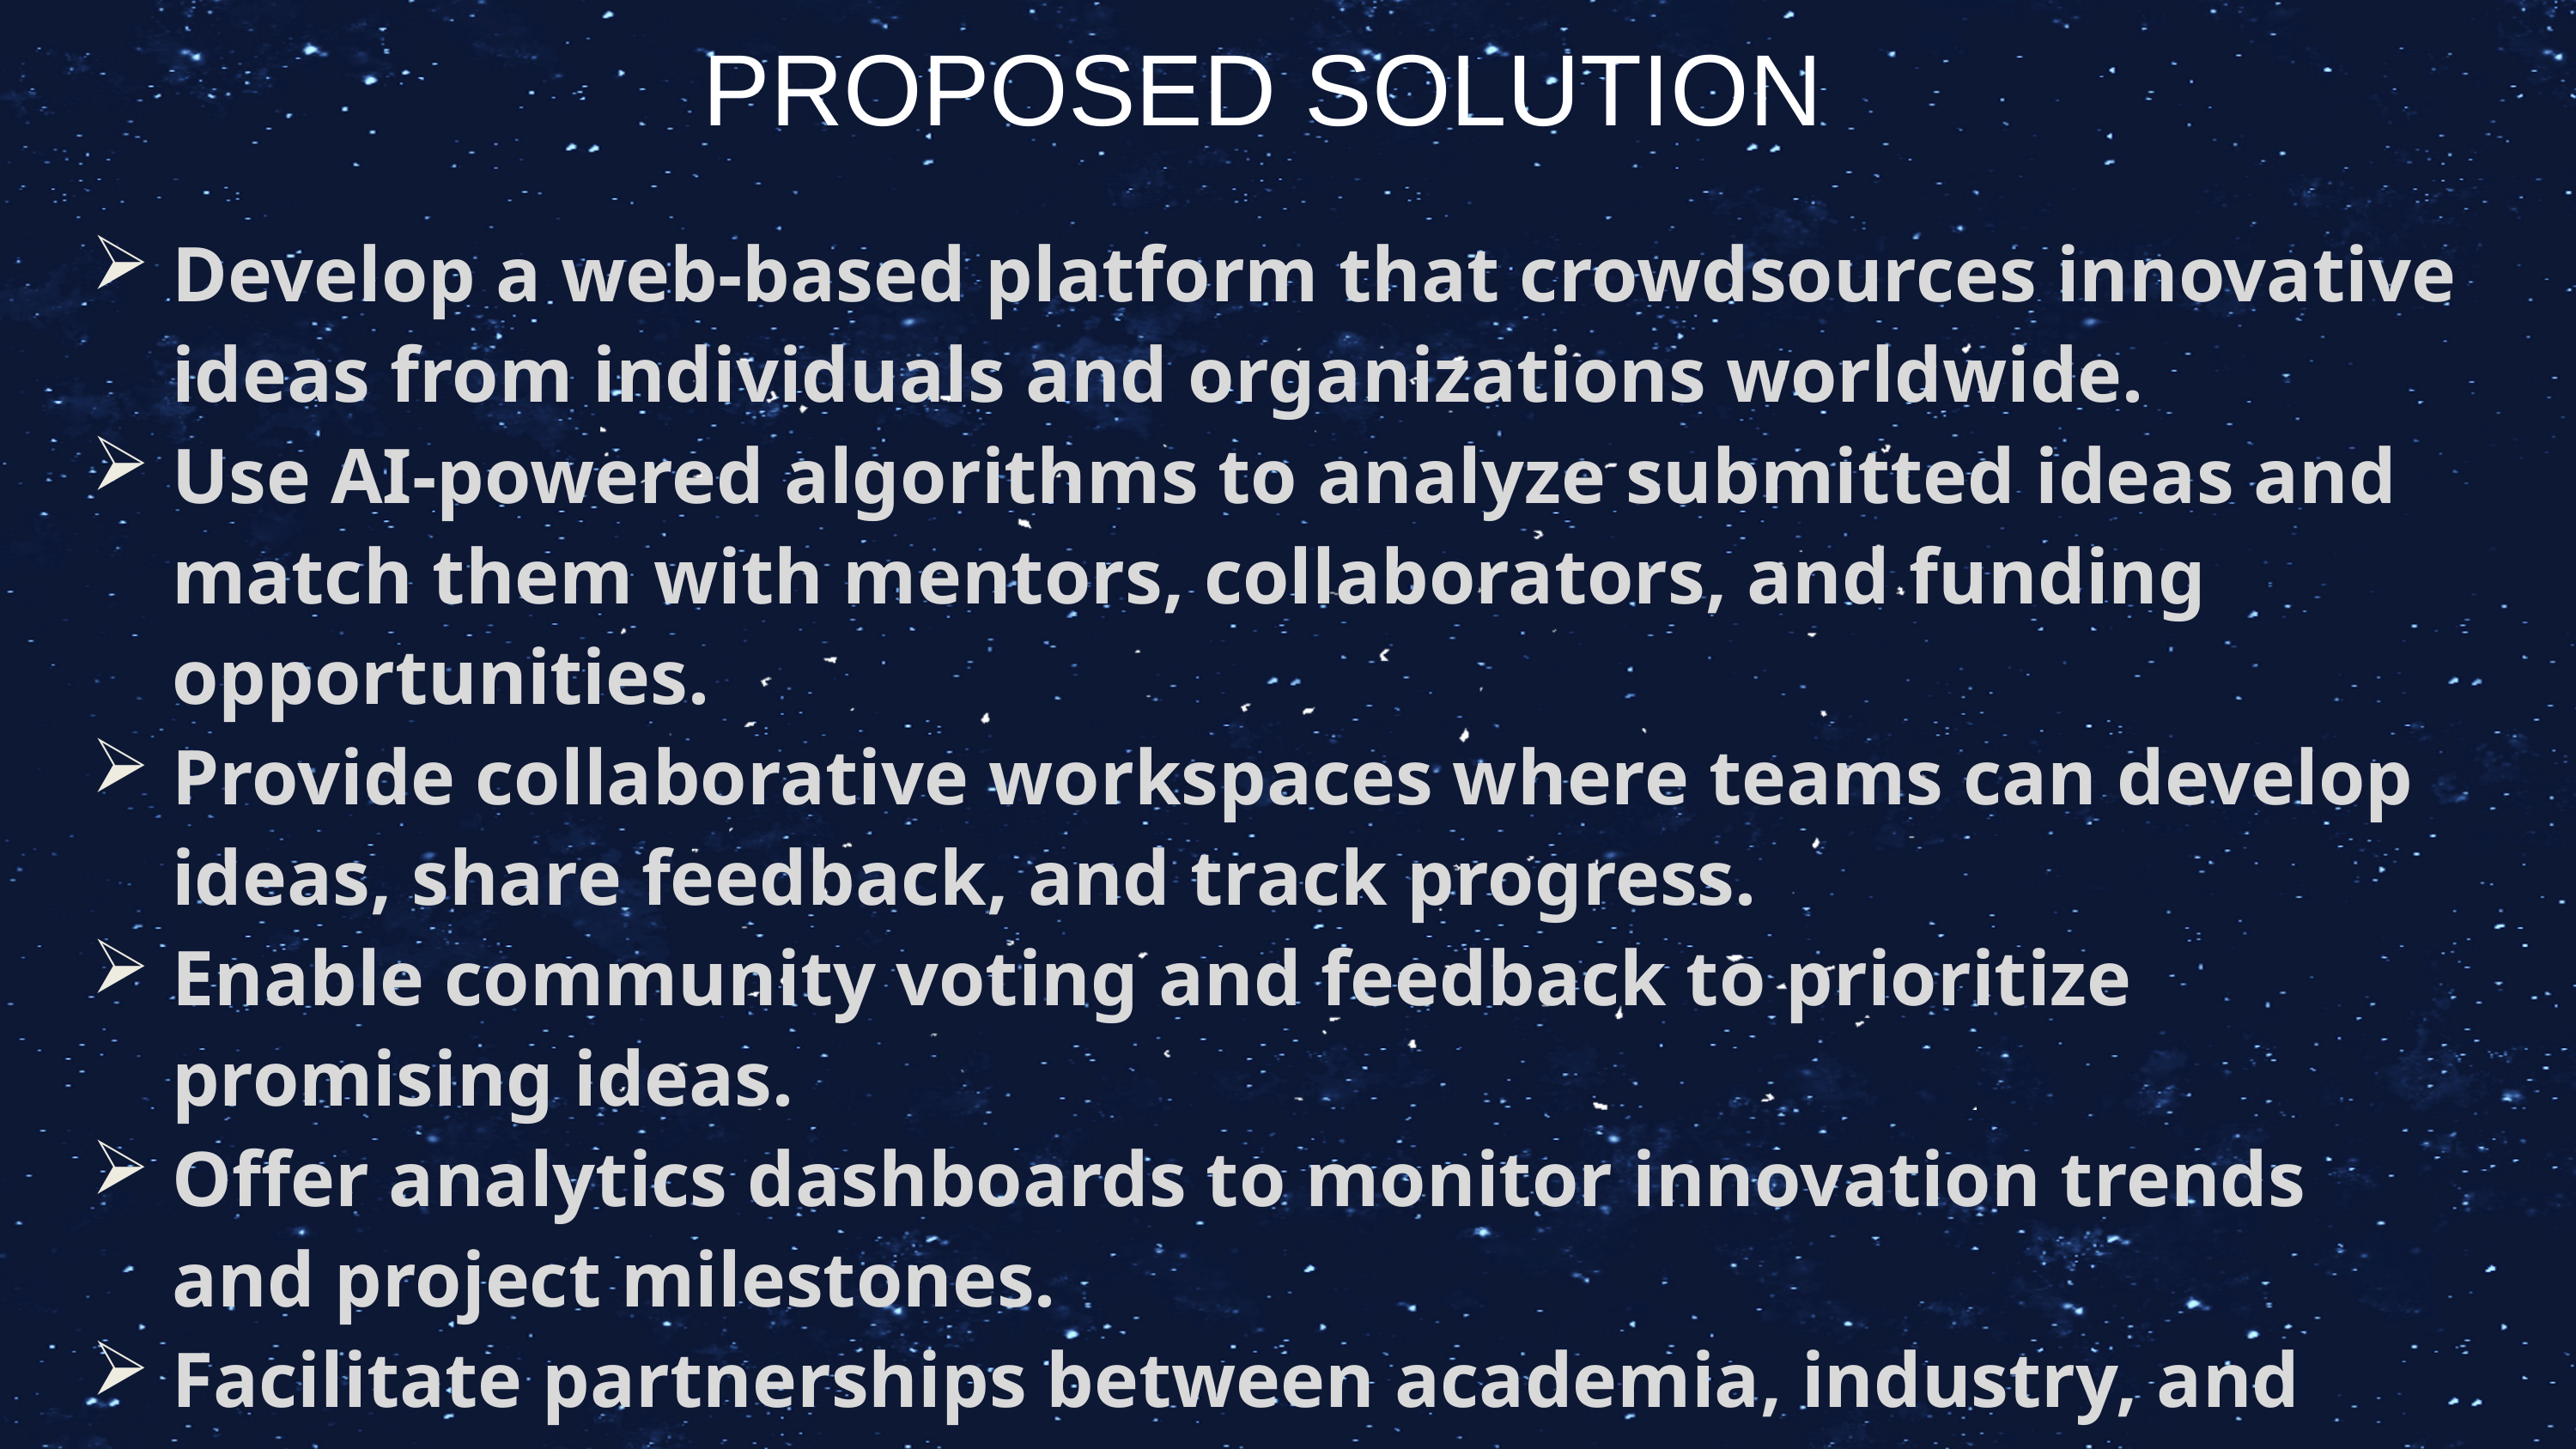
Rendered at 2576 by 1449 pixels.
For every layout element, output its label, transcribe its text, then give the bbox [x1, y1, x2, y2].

picture [599, 338, 1977, 1110]
text_box Develop a web-based platform that crowdsources innovative ideas from individuals and organizations worldwide. Use AI-powered algorithms to analyze submitted ideas and match them with mentors, collaborators, and funding opportunities. Provide collaborative workspaces where teams can develop ideas, share feedback, and track progress. Enable community voting and feedback to prioritize promising ideas. Offer analytics dashboards to monitor innovation trends and project milestones. Facilitate partnerships between academia, industry, and investors to accelerate idea commercialization. [91, 216, 2469, 1449]
text_box [0, 0, 2576, 1449]
text_box PROPOSED SOLUTION [620, 14, 1906, 147]
